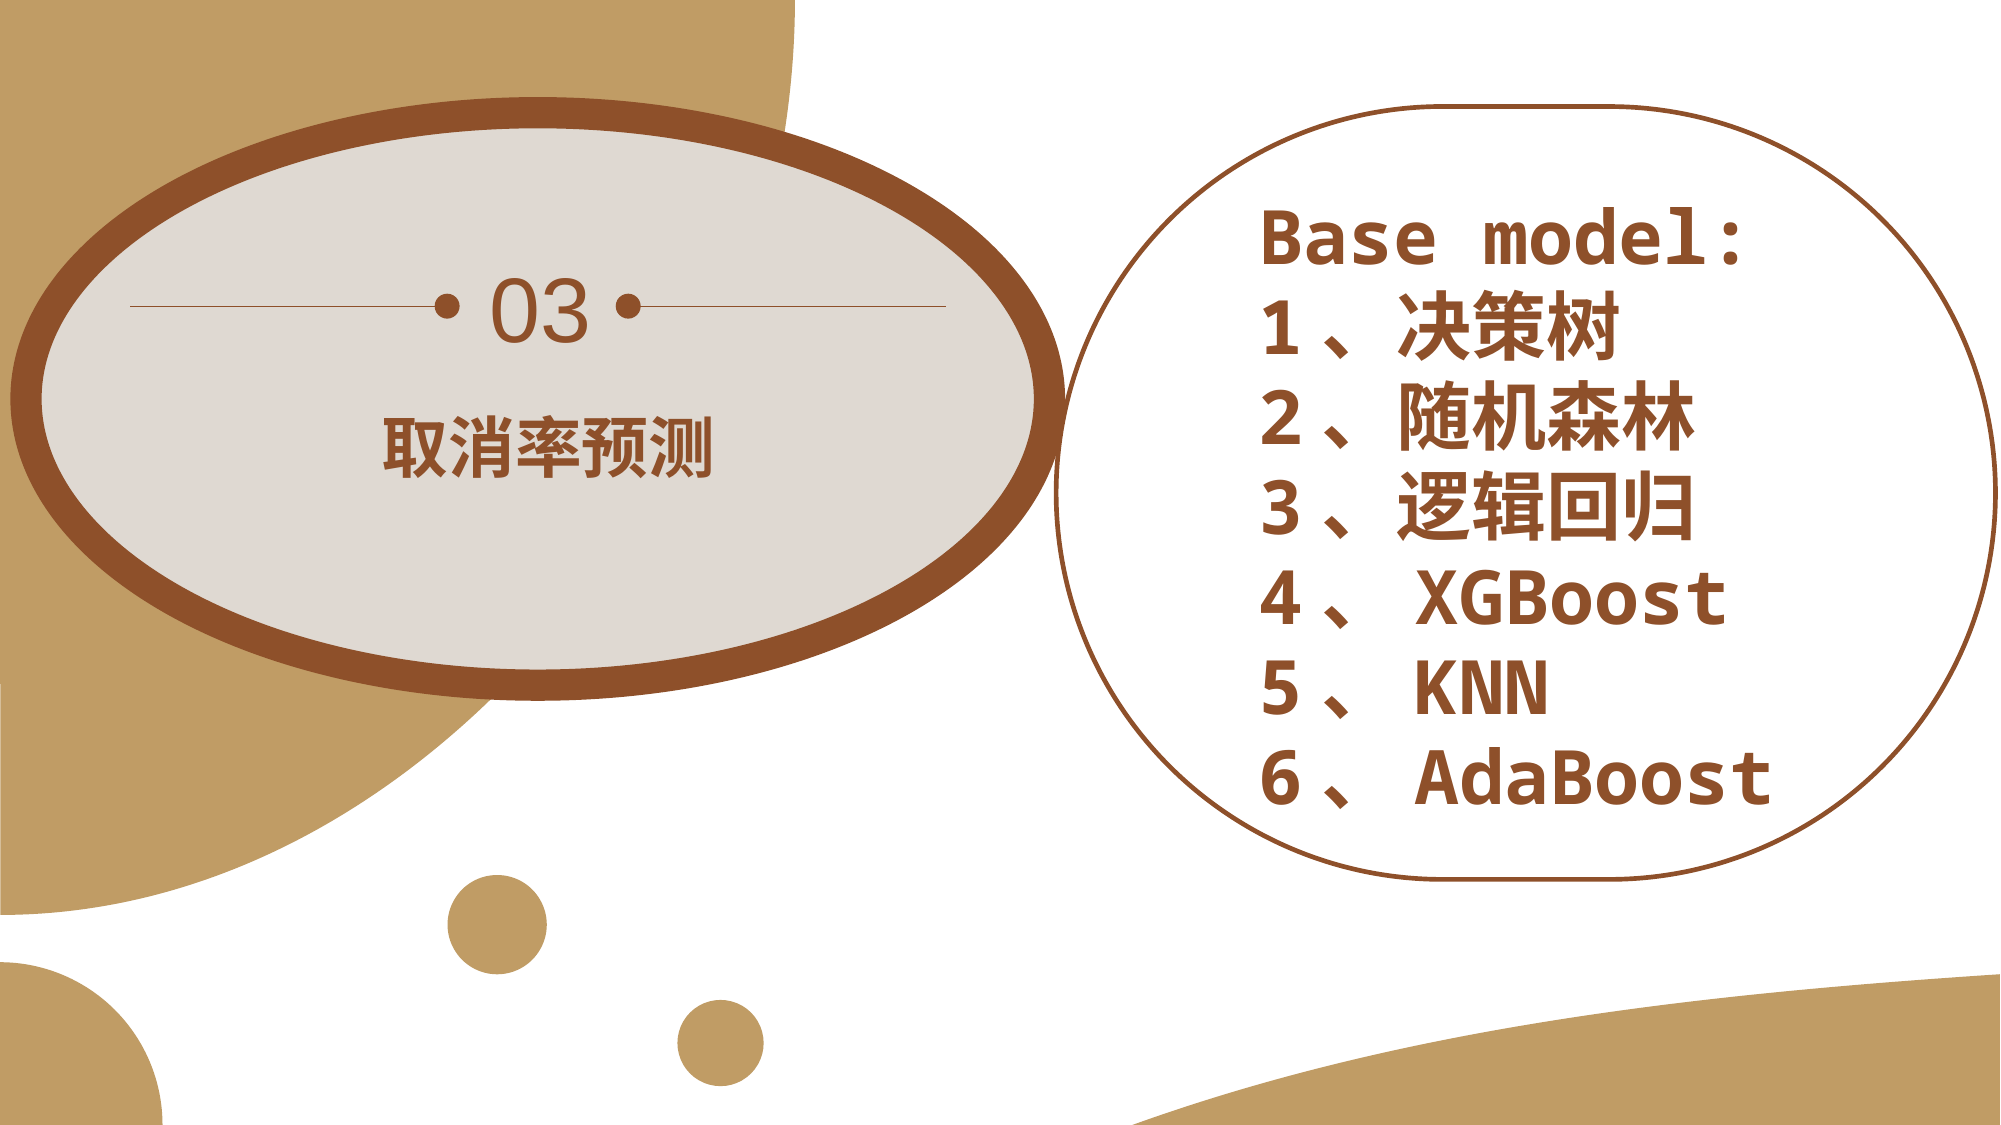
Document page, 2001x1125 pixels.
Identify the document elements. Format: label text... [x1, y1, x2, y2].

text_box [1132, 973, 2000, 1125]
text_box [446, 873, 548, 976]
text_box [0, 0, 796, 916]
text_box [676, 998, 765, 1088]
text_box [0, 961, 164, 1125]
text_box [24, 111, 1051, 687]
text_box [1056, 106, 1996, 1016]
text_box 取消率预测 [183, 398, 914, 494]
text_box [129, 243, 946, 370]
